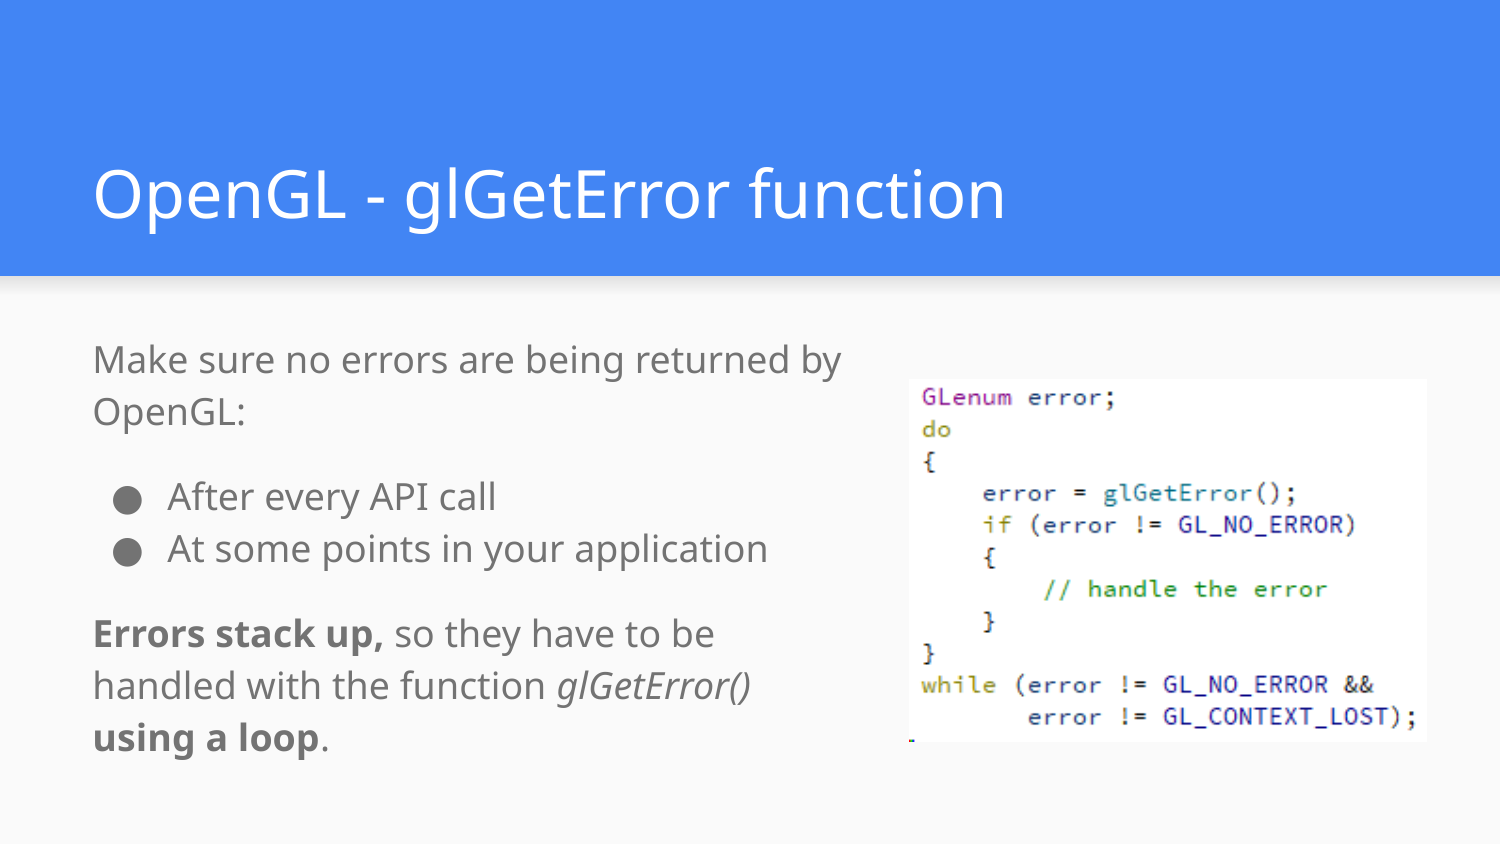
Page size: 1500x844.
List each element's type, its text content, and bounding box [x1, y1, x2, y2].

list Make sure no errors are being returned by OpenGL: After every API call At some points in your application Errors stack up, so they have to be handled with the function glGetError() using a loop. [77, 314, 862, 826]
title OpenGL - glGetError function [77, 121, 1427, 248]
picture [909, 378, 1427, 742]
